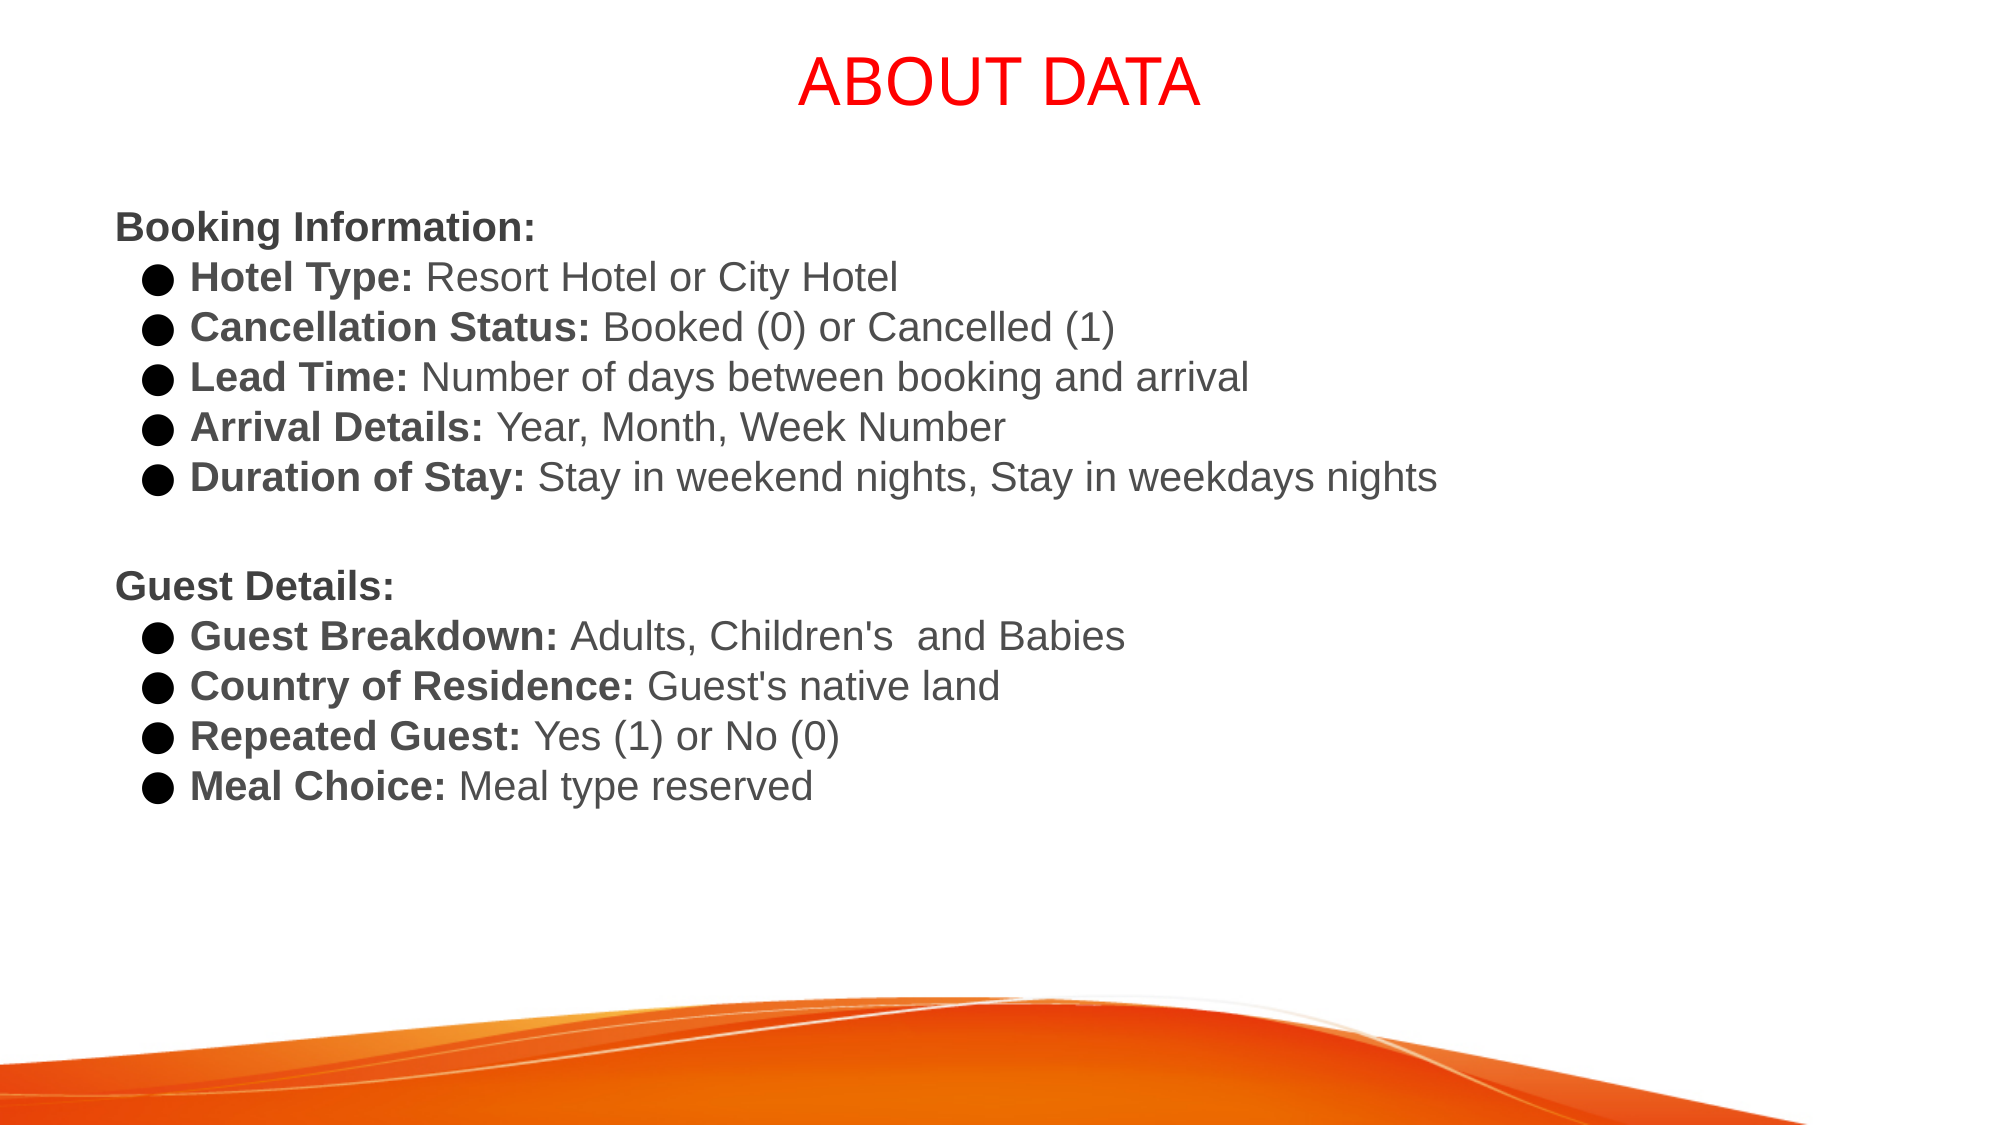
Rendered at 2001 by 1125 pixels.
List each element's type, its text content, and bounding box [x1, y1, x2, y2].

list Booking Information: Hotel Type: Resort Hotel or City Hotel Cancellation Status: Booked (0) or Cancelled (1) Lead Time: Number of days between booking and arrival Arrival Details: Year, Month, Week Number Duration of Stay: Stay in weekend nights, Stay in weekdays nights Guest Details: Guest Breakdown: Adults, Children's and Babies Country of Residence: Guest's native land Repeated Guest: Yes (1) or No (0) Meal Choice: Meal type reserved [99, 192, 1901, 1006]
picture [0, 0, 2000, 1125]
title ABOUT DATA [99, 30, 1901, 127]
